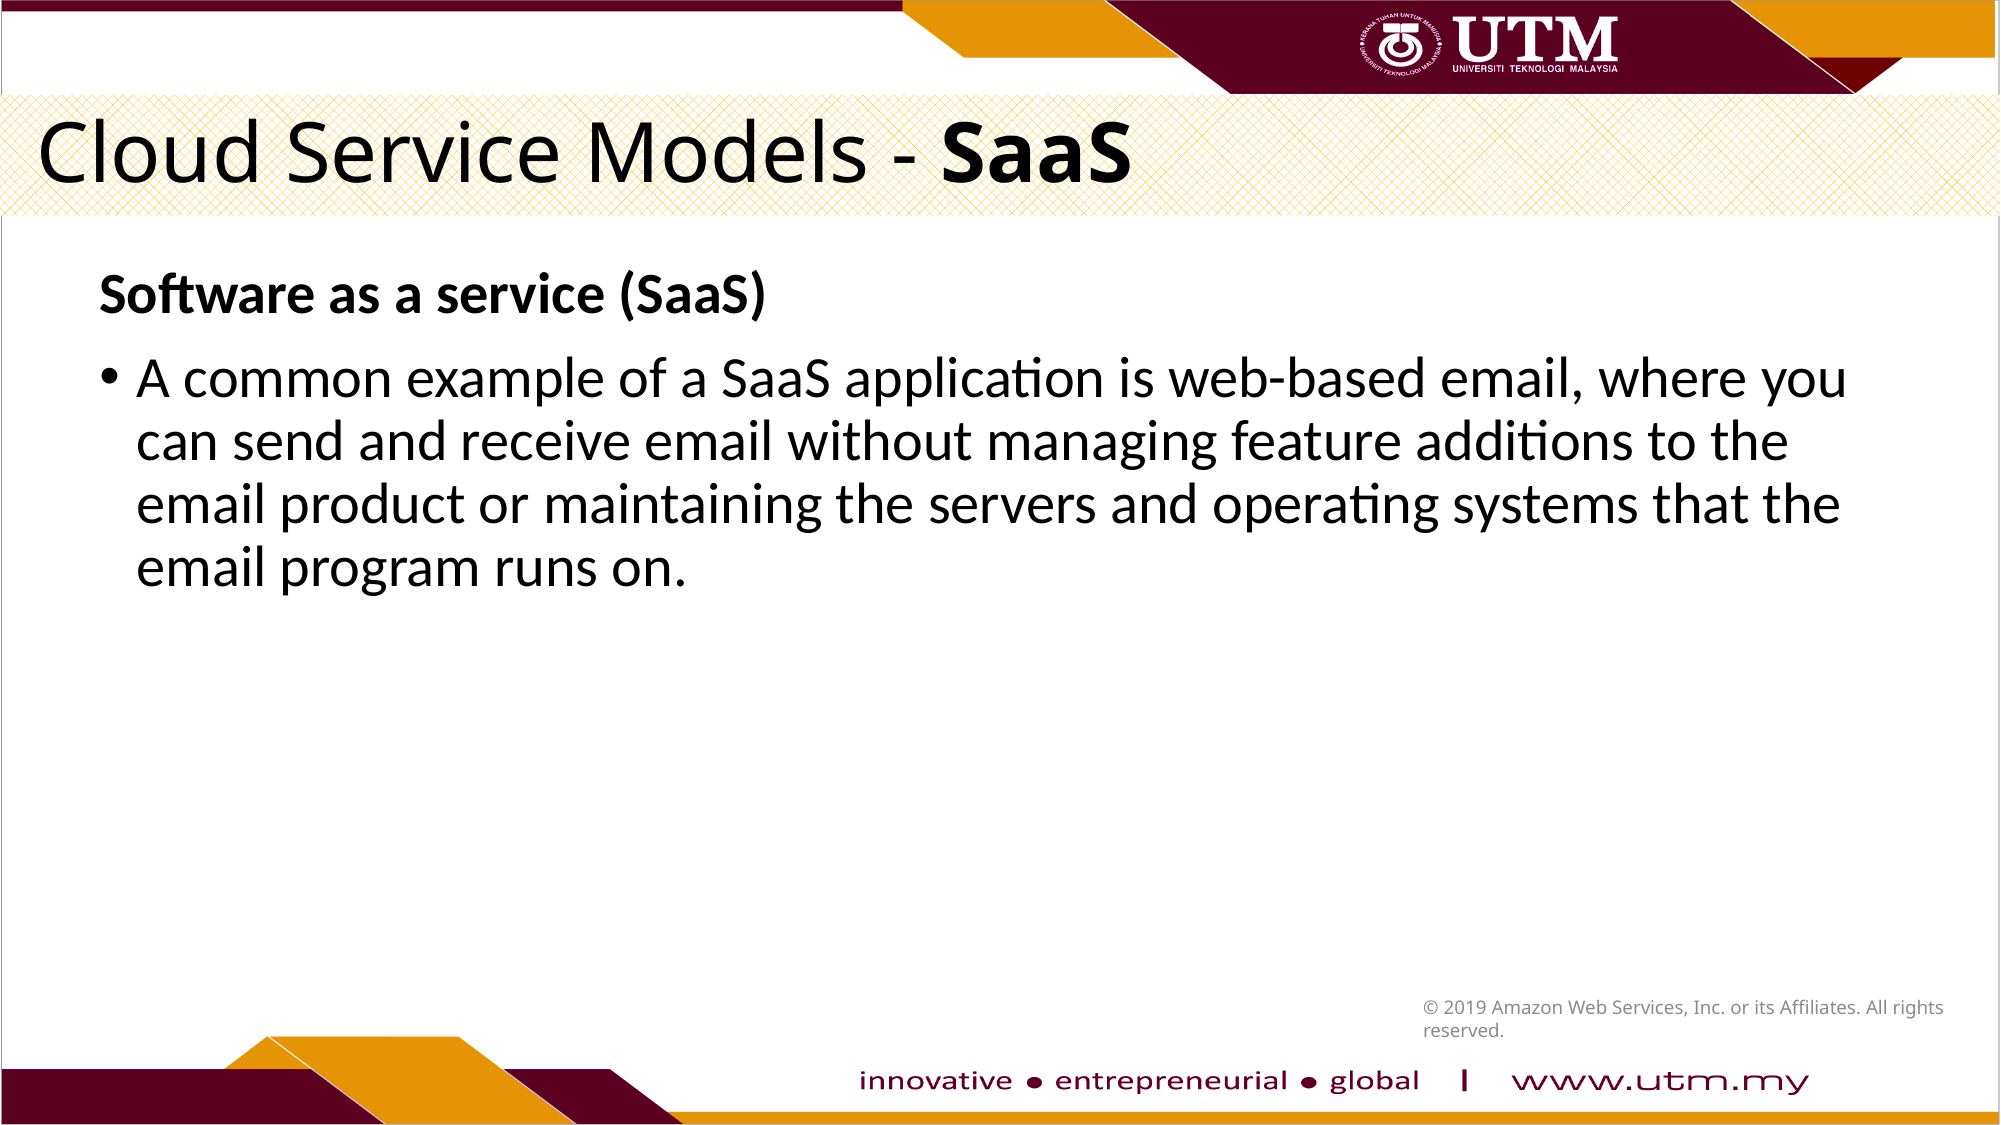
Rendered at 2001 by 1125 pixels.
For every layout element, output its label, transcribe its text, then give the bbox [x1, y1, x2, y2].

picture [0, 0, 2000, 95]
list Software as a service (SaaS) A common example of a SaaS application is web-based email, where you can send and receive email without managing feature additions to the email product or maintaining the servers and operating systems that the email program runs on. [84, 256, 1919, 963]
title Cloud Service Models - SaaS [0, 95, 2000, 216]
text_box © 2019 Amazon Web Services, Inc. or its Affiliates. All rights reserved. [1408, 988, 1989, 1049]
picture [0, 216, 2000, 1125]
